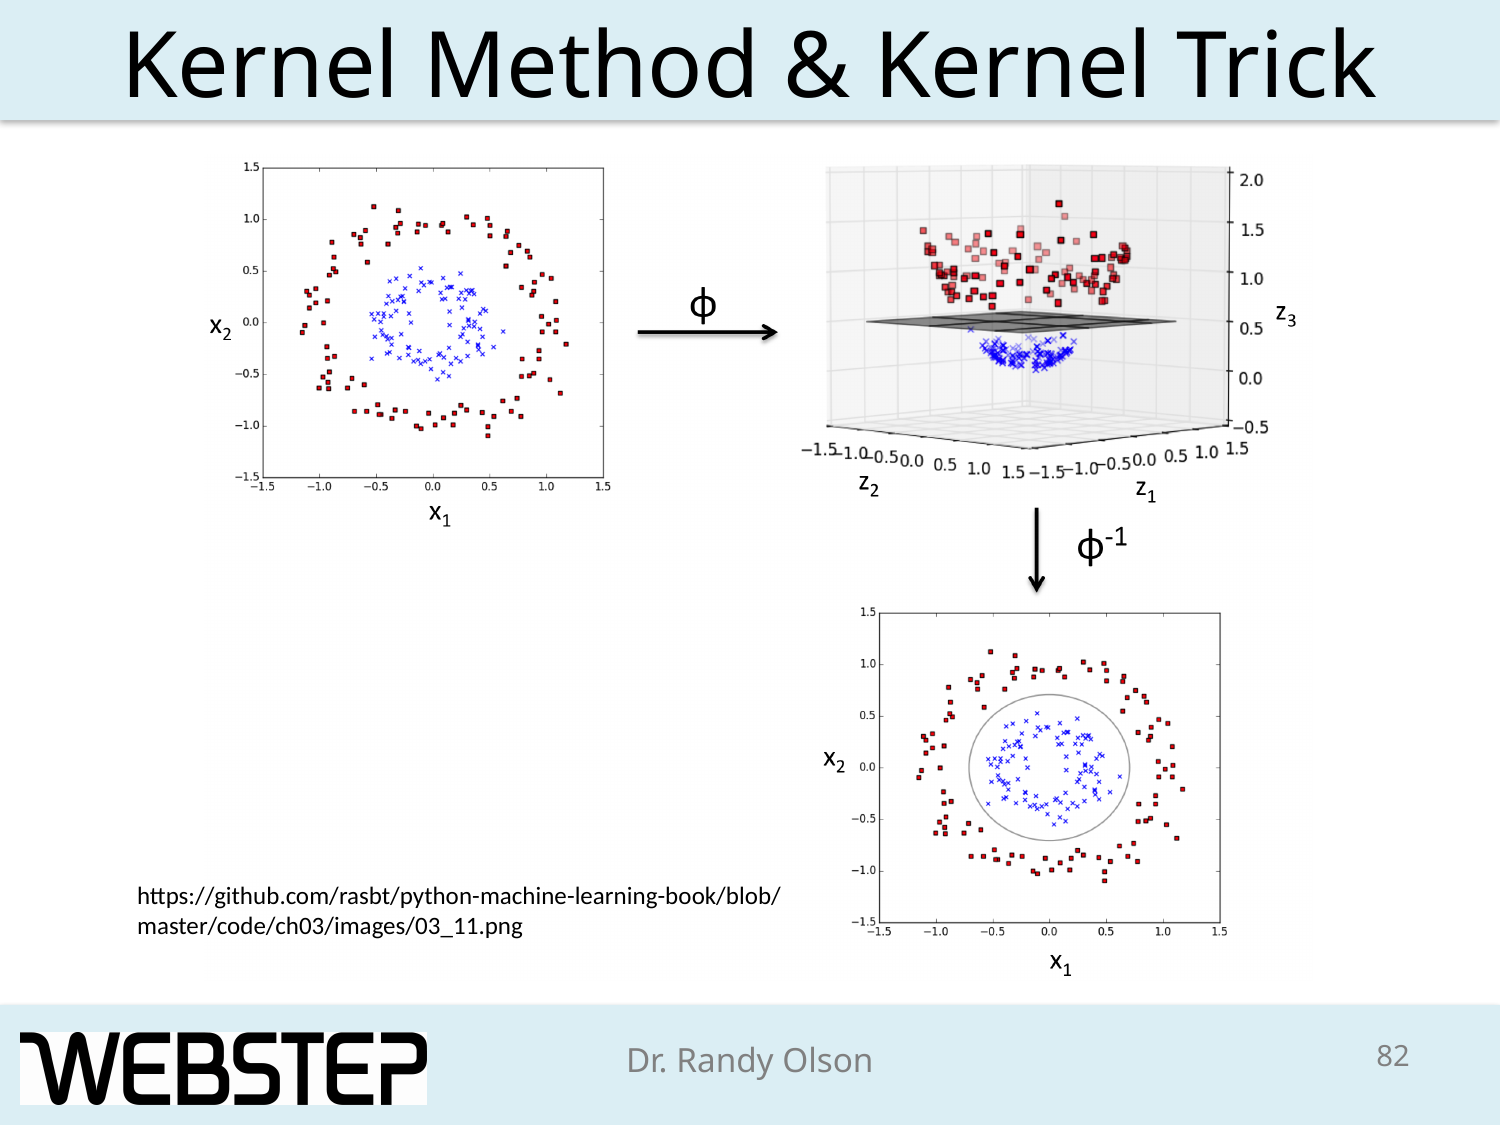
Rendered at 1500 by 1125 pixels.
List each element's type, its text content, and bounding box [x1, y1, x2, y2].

picture [20, 1032, 427, 1105]
title Kernel Method & Kernel Trick [75, 0, 1425, 155]
slide_number 82 [1310, 1026, 1425, 1088]
text_box https://github.com/rasbt/python-machine-learning-book/blob/master/code/ch03/images/03_11.png [122, 872, 198, 947]
picture [203, 154, 1313, 981]
